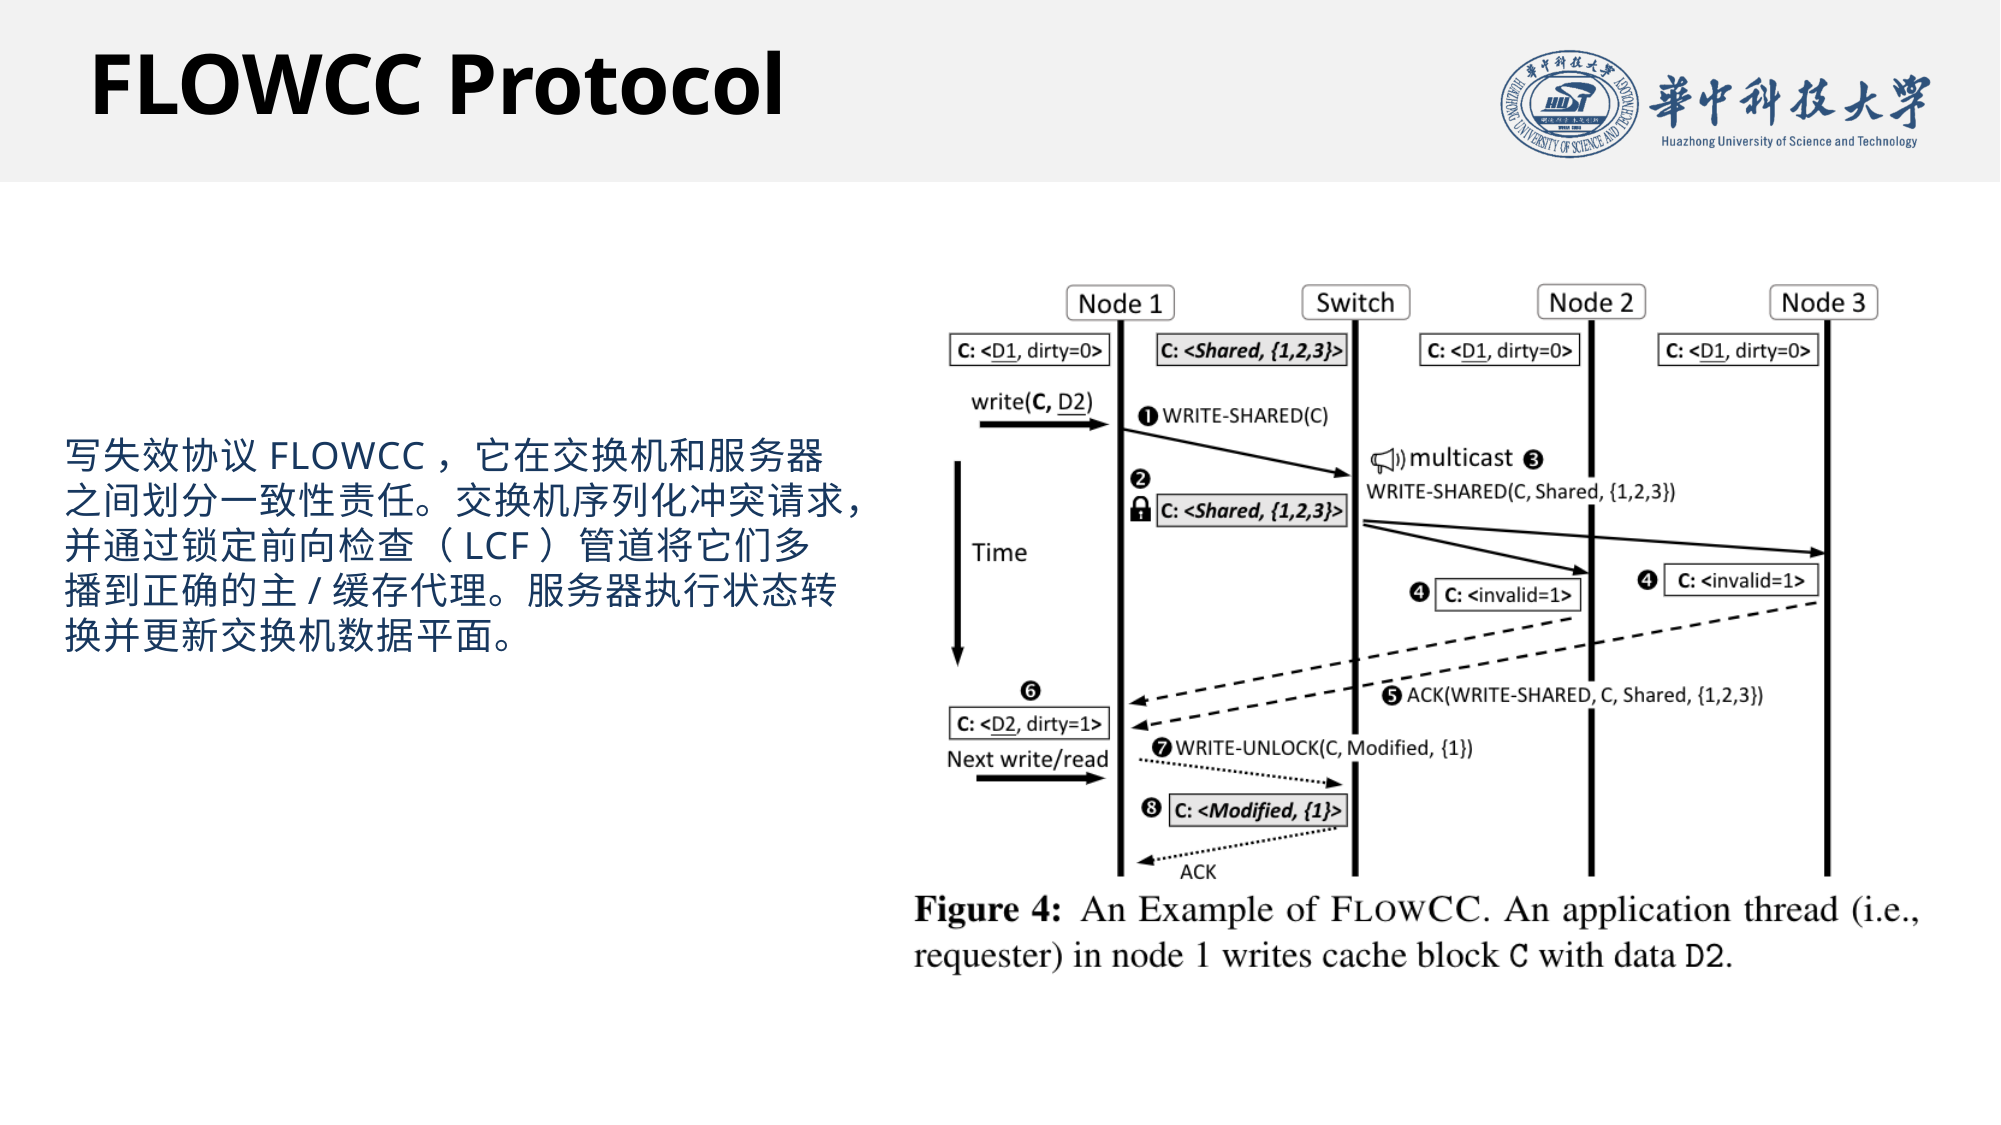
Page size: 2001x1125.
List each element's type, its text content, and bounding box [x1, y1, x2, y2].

text_box [0, 0, 2000, 182]
picture [895, 218, 1948, 991]
picture [1487, 24, 1948, 180]
text_box 写失效协议FLOWCC，它在交换机和服务器之间划分一致性责任。交换机序列化冲突请求，并通过锁定前向检查（LCF）管道将它们多播到正确的主/缓存代理。服务器执行状态转换并更新交换机数据平面。 [49, 424, 863, 665]
title FLOWCC Protocol [86, 29, 1277, 219]
